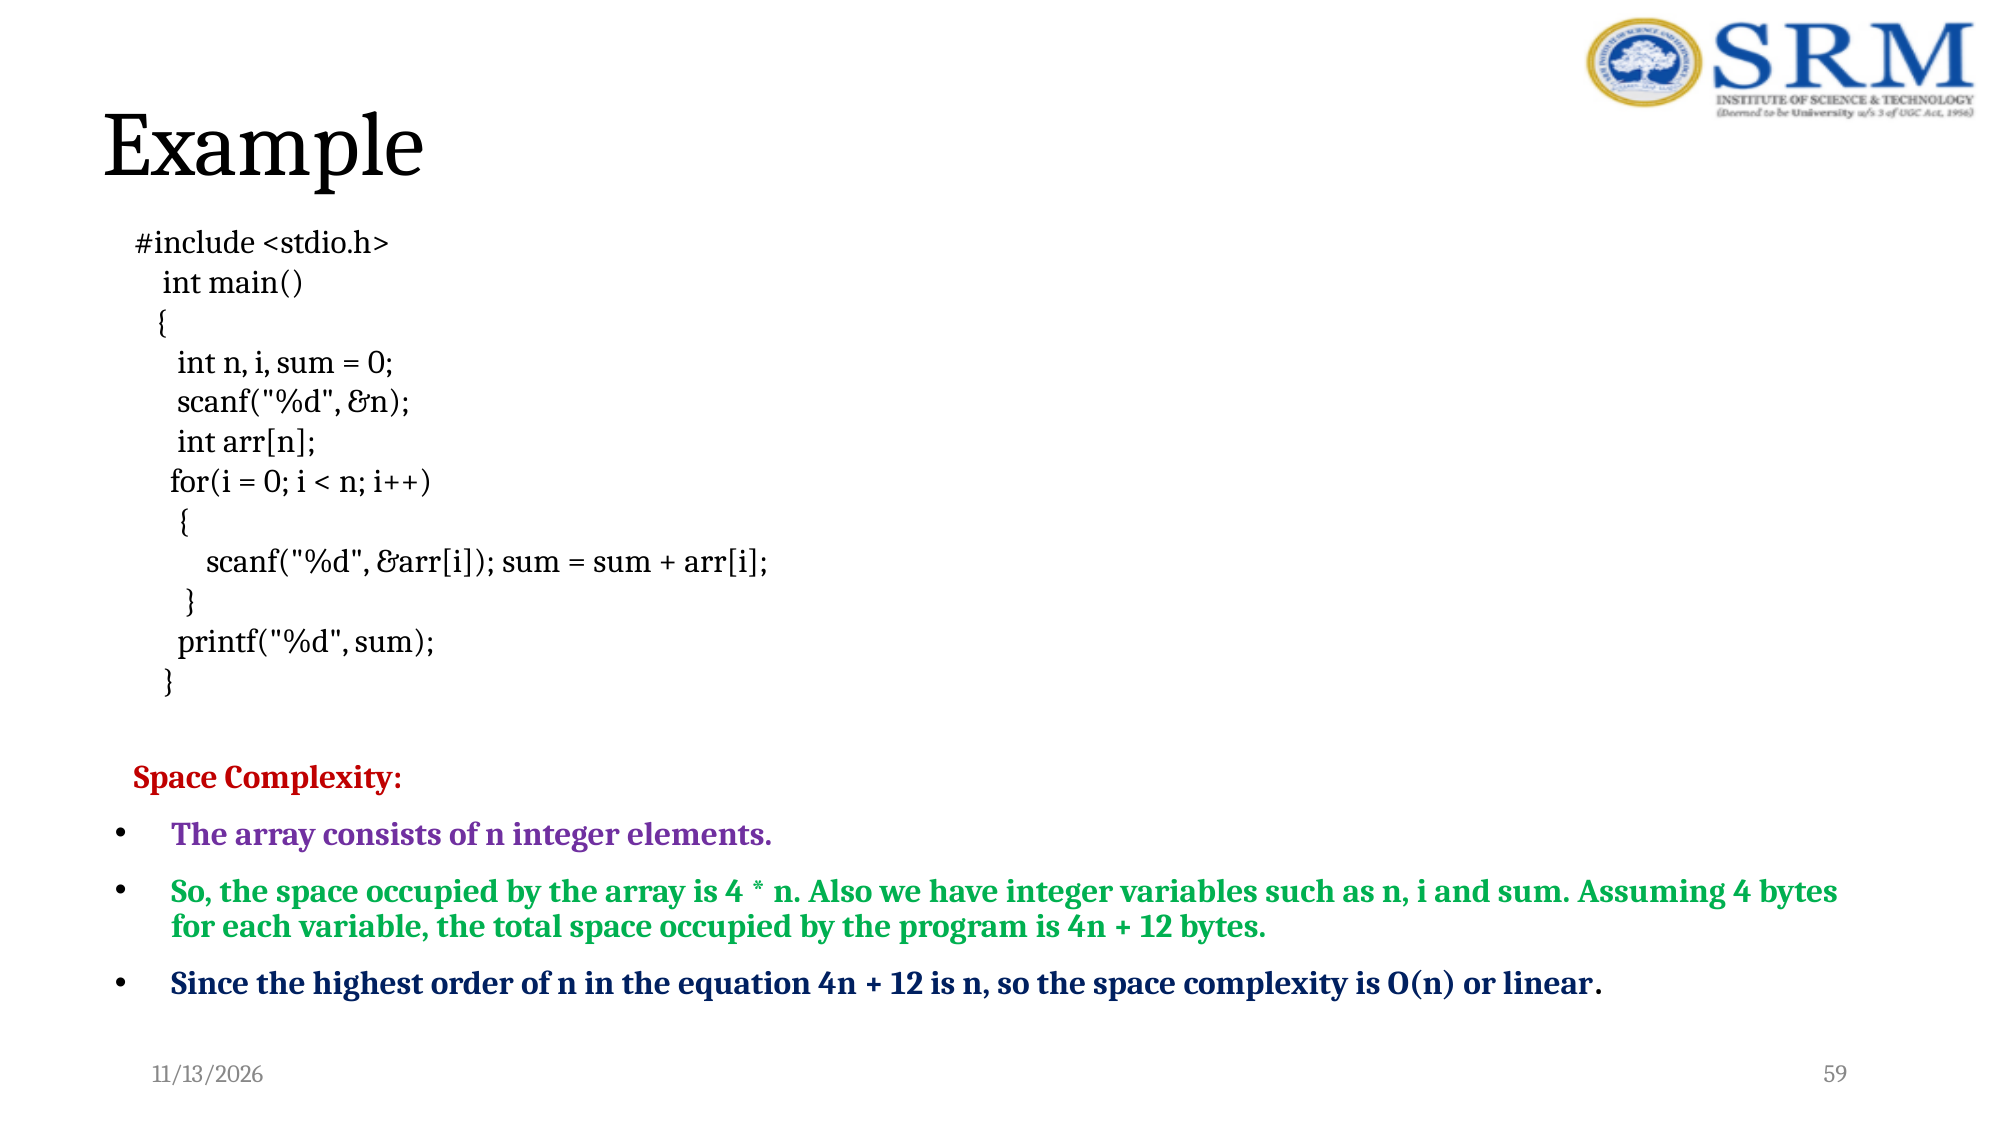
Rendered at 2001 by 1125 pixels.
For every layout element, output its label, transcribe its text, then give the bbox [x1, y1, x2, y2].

title Example [87, 37, 1813, 255]
slide_number 59 [1412, 1042, 1863, 1103]
list #include <stdio.h> int main() { int n, i, sum = 0; scanf("%d", &n); int arr[n]; for(i = 0; i < n; i++) { scanf("%d", &arr[i]); sum = sum + arr[i]; } printf("%d", sum); } Space Complexity: The array consists of n integer elements. So, the space occupied by the array is 4 * n. Also we have integer variables such as n, i and sum. Assuming 4 bytes for each variable, the total space occupied by the program is 4n + 12 bytes. Since the highest order of n in the equation 4n + 12 is n, so the space complexity is O(n) or linear. [99, 212, 1900, 1013]
picture [1583, 0, 2000, 138]
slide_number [137, 1042, 588, 1103]
